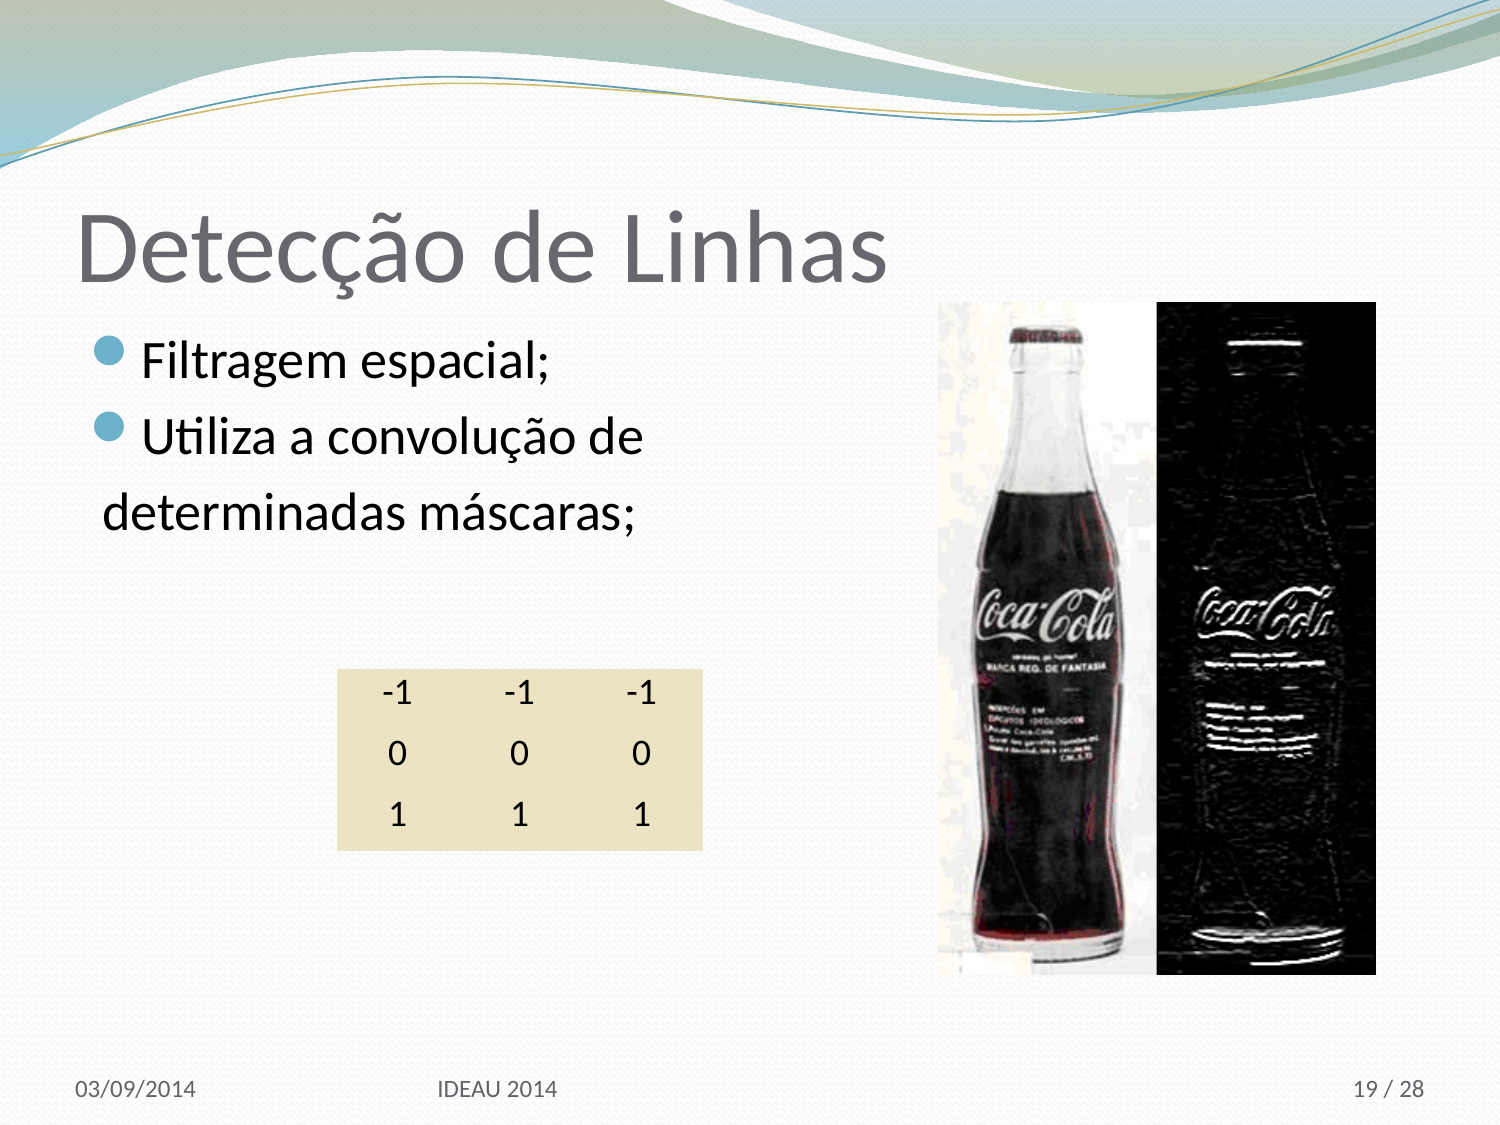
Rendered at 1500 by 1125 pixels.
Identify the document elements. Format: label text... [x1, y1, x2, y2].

table_cell 1 [337, 790, 459, 851]
table_cell 0 [459, 730, 581, 790]
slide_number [75, 1042, 425, 1103]
table_header -1 [581, 669, 703, 730]
table_cell 0 [337, 730, 459, 790]
table_cell 1 [459, 790, 581, 851]
table_cell 0 [581, 730, 703, 790]
title Detecção de Linhas [75, 115, 1425, 303]
list Filtragem espacial; Utiliza a convolução de determinadas máscaras; [75, 317, 1425, 1038]
picture [937, 302, 1376, 975]
table_header -1 [459, 669, 581, 730]
table_cell 1 [581, 790, 703, 851]
table_header -1 [337, 669, 459, 730]
footer IDEAU 2014 [437, 1042, 988, 1103]
slide_number 19 / 28 [1299, 1042, 1425, 1103]
